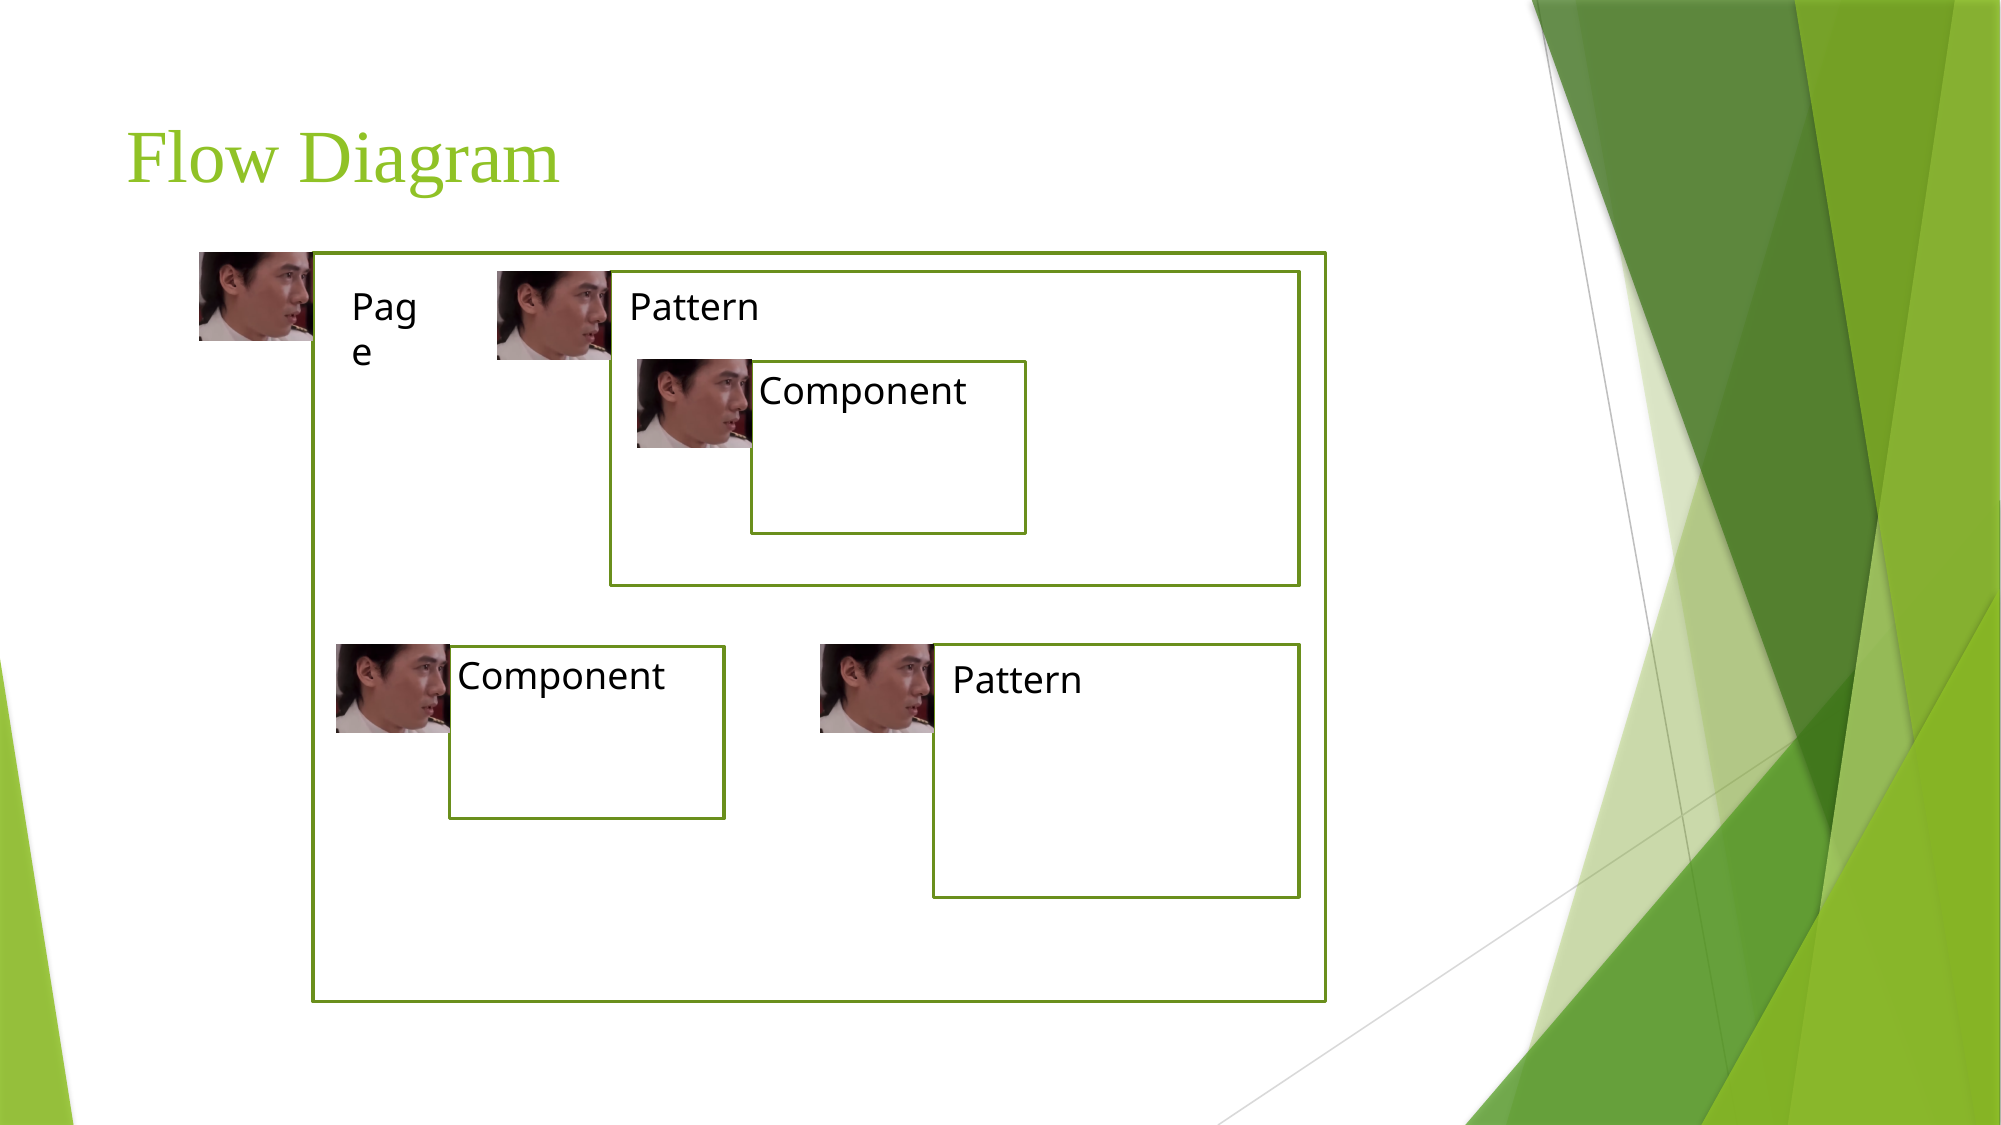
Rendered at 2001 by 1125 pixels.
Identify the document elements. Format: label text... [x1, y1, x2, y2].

text_box [932, 643, 1301, 899]
text_box Pattern [937, 648, 1098, 709]
text_box [448, 645, 726, 820]
text_box [609, 270, 1301, 587]
title Flow Diagram [111, 99, 1522, 212]
picture [637, 358, 752, 448]
text_box [311, 251, 1327, 1003]
picture [819, 643, 934, 733]
picture [496, 270, 611, 360]
picture [199, 252, 314, 342]
text_box Page [336, 275, 450, 381]
text_box Component [452, 644, 681, 705]
text_box Component [753, 359, 982, 419]
text_box [750, 360, 1027, 535]
text_box Pattern [616, 275, 775, 336]
picture [335, 643, 451, 733]
